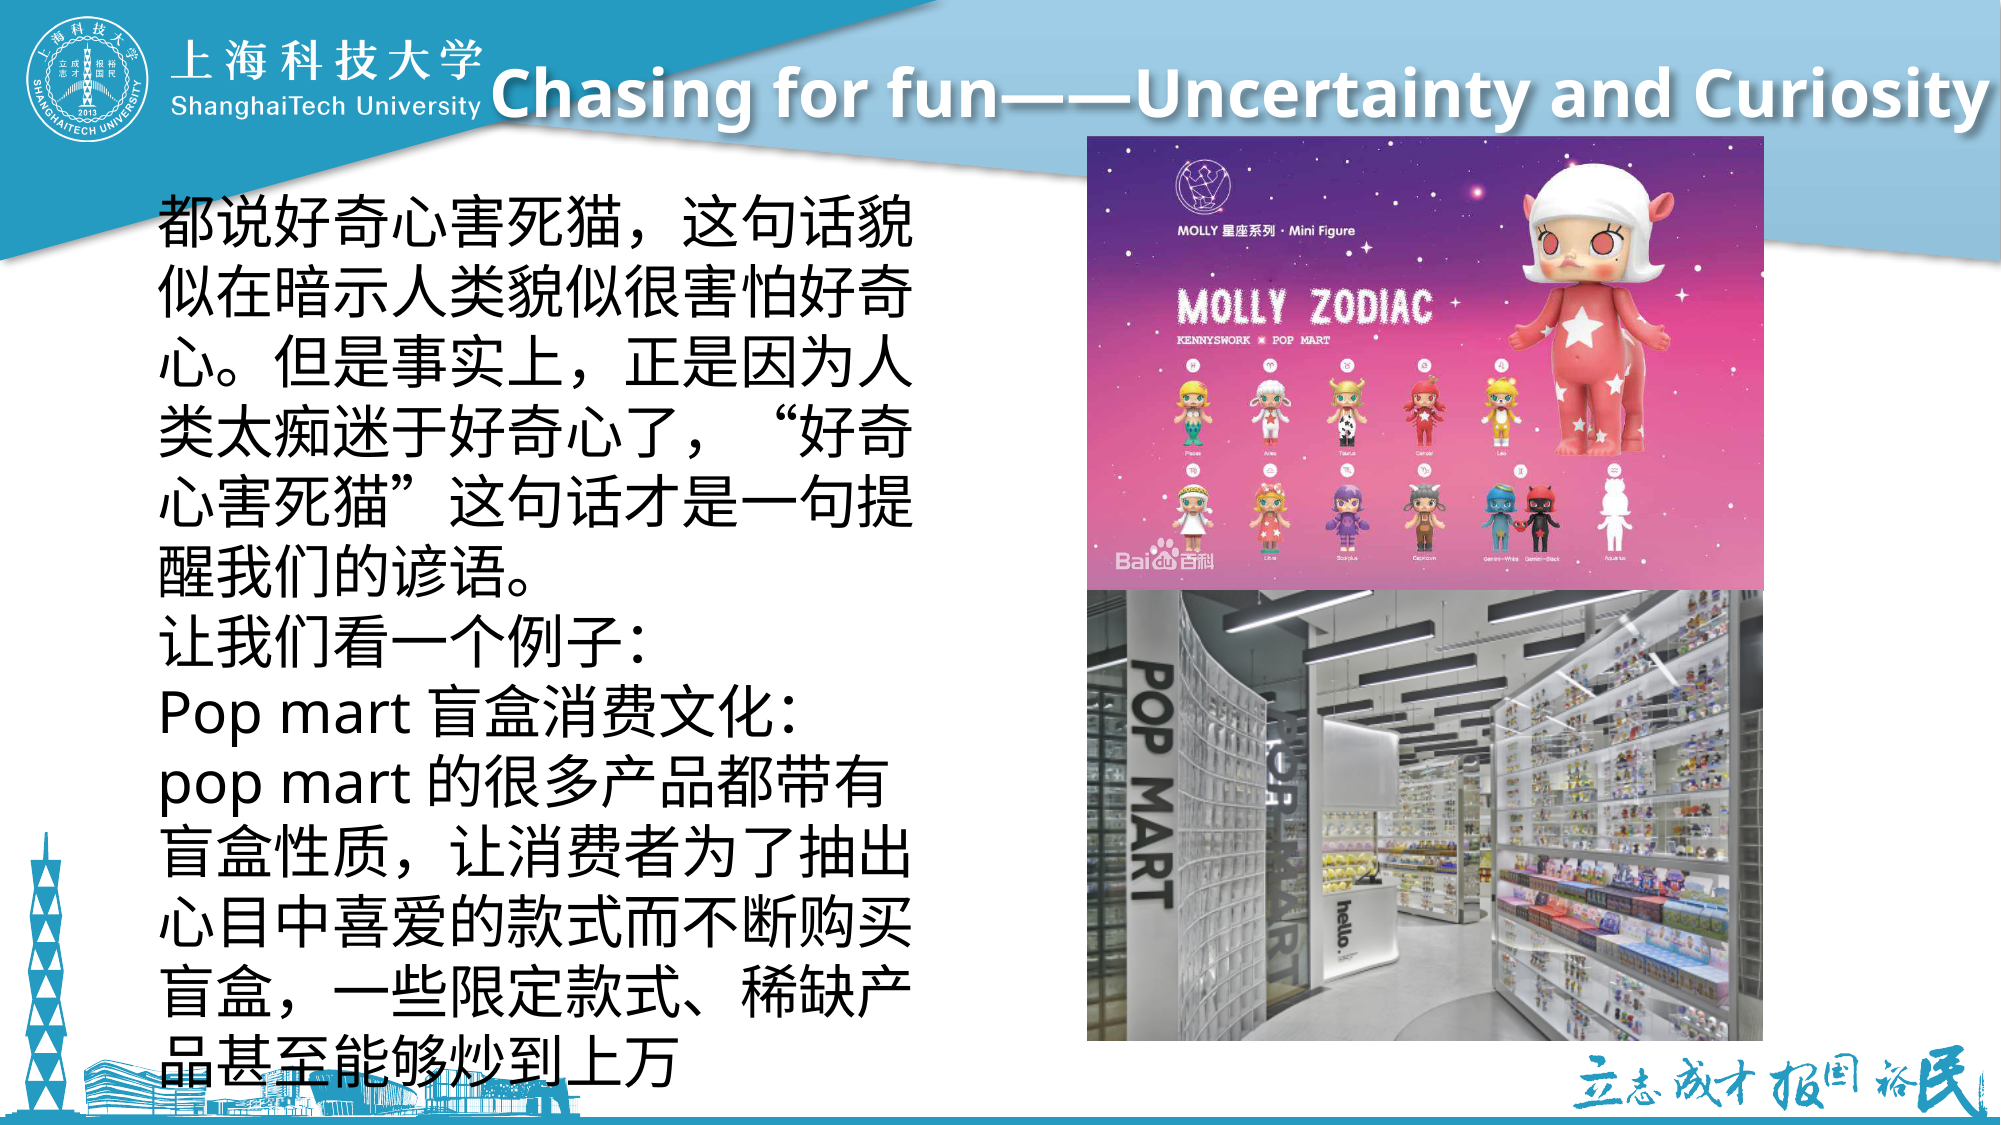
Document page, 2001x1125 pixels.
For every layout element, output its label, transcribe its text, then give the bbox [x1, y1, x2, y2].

picture [1087, 136, 1764, 1041]
title Chasing for fun——Uncertainty and Curiosity [281, 0, 2000, 205]
text_box 都说好奇心害死猫，这句话貌似在暗示人类貌似很害怕好奇心。但是事实上，正是因为人类太痴迷于好奇心了，“好奇心害死猫”这句话才是一句提醒我们的谚语。 让我们看一个例子： Pop mart盲盒消费文化：pop mart的很多产品都带有盲盒性质，让消费者为了抽出心目中喜爱的款式而不断购买盲盒，一些限定款式、稀缺产品甚至能够炒到上万 [142, 178, 939, 821]
